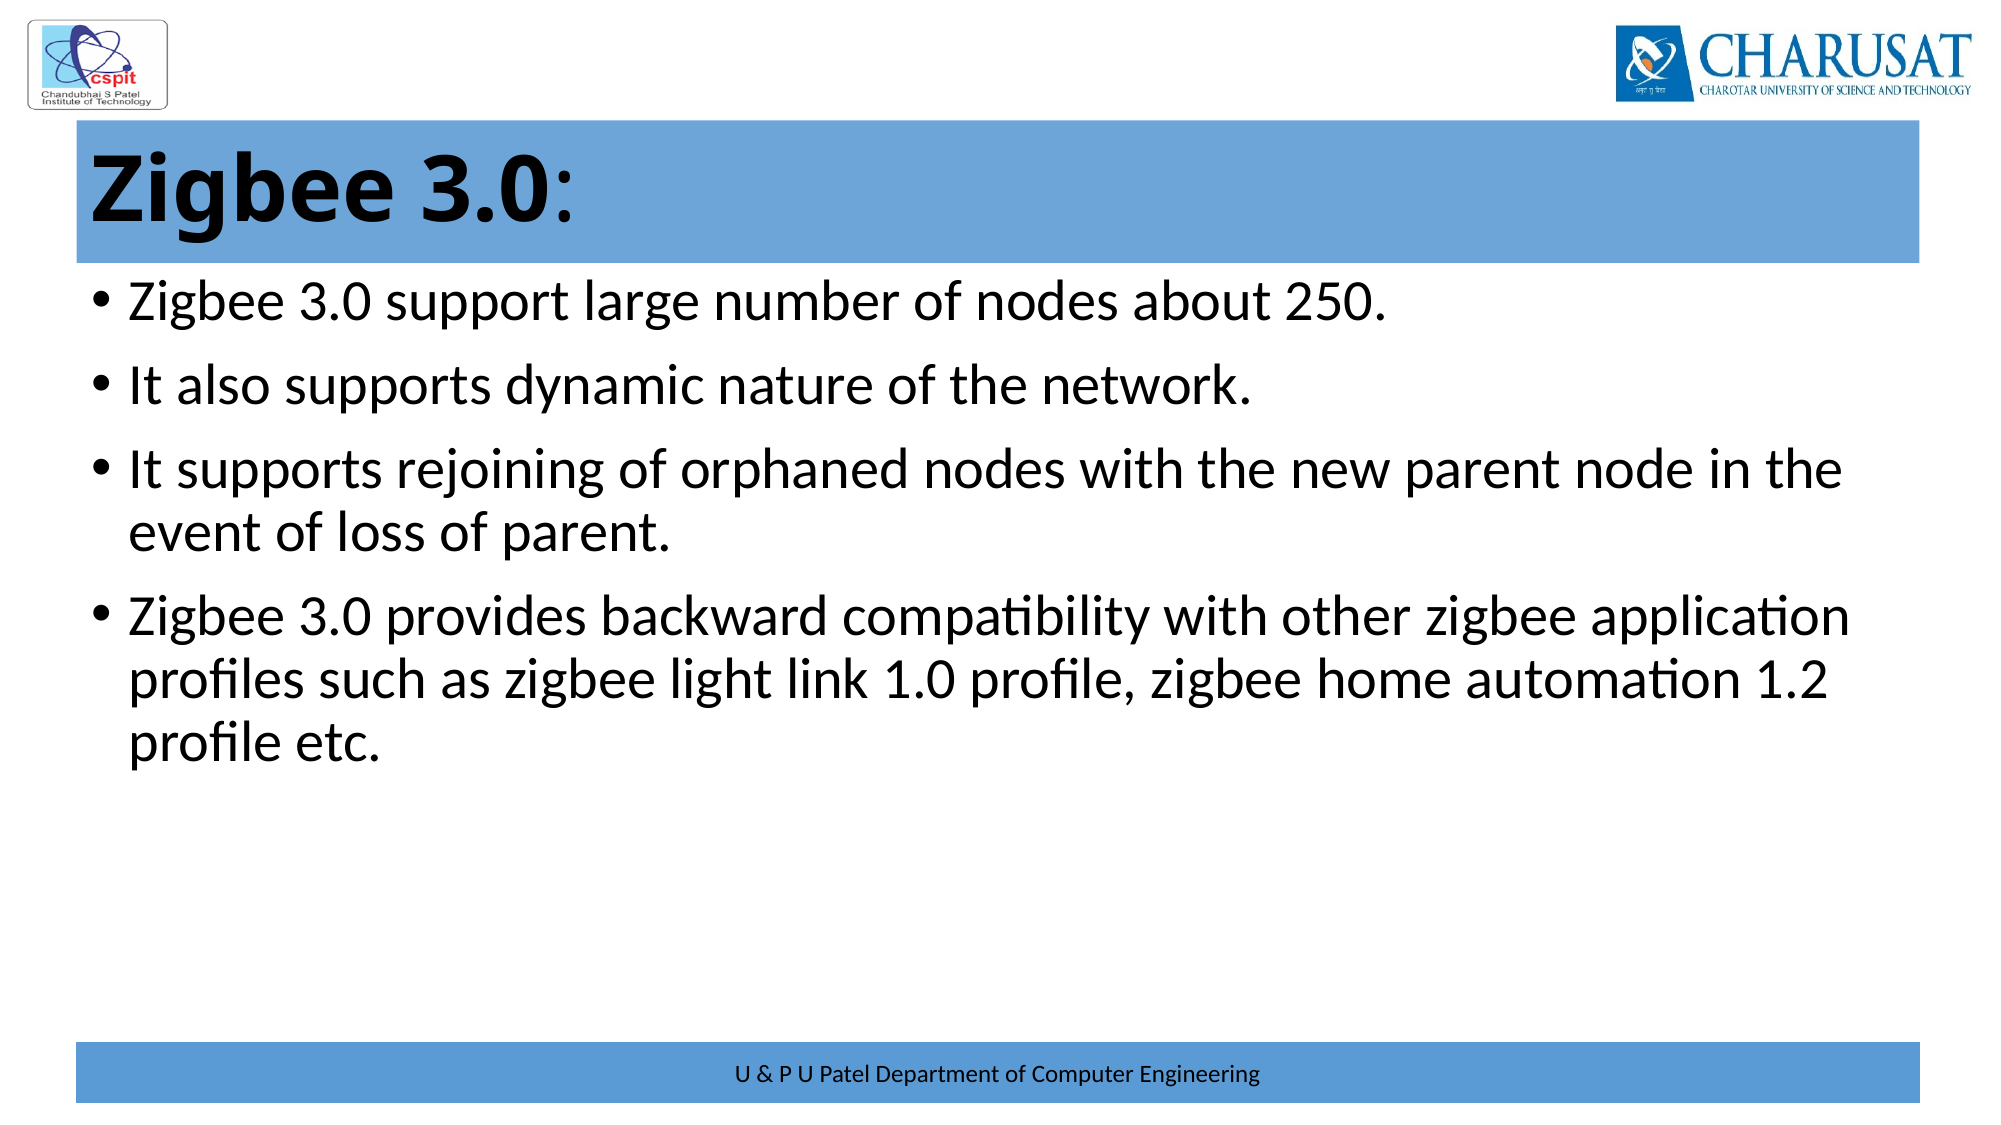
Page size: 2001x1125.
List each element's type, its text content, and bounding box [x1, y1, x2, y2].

title Zigbee 3.0: [76, 120, 1920, 262]
picture [1609, 16, 1979, 106]
list Zigbee 3.0 support large number of nodes about 250. It also supports dynamic nature of the network. It supports rejoining of orphaned nodes with the new parent node in the event of loss of parent. Zigbee 3.0 provides backward compatibility with other zigbee application profiles such as zigbee light link 1.0 profile, zigbee home automation 1.2 profile etc. [76, 262, 1920, 1014]
picture [21, 16, 173, 113]
